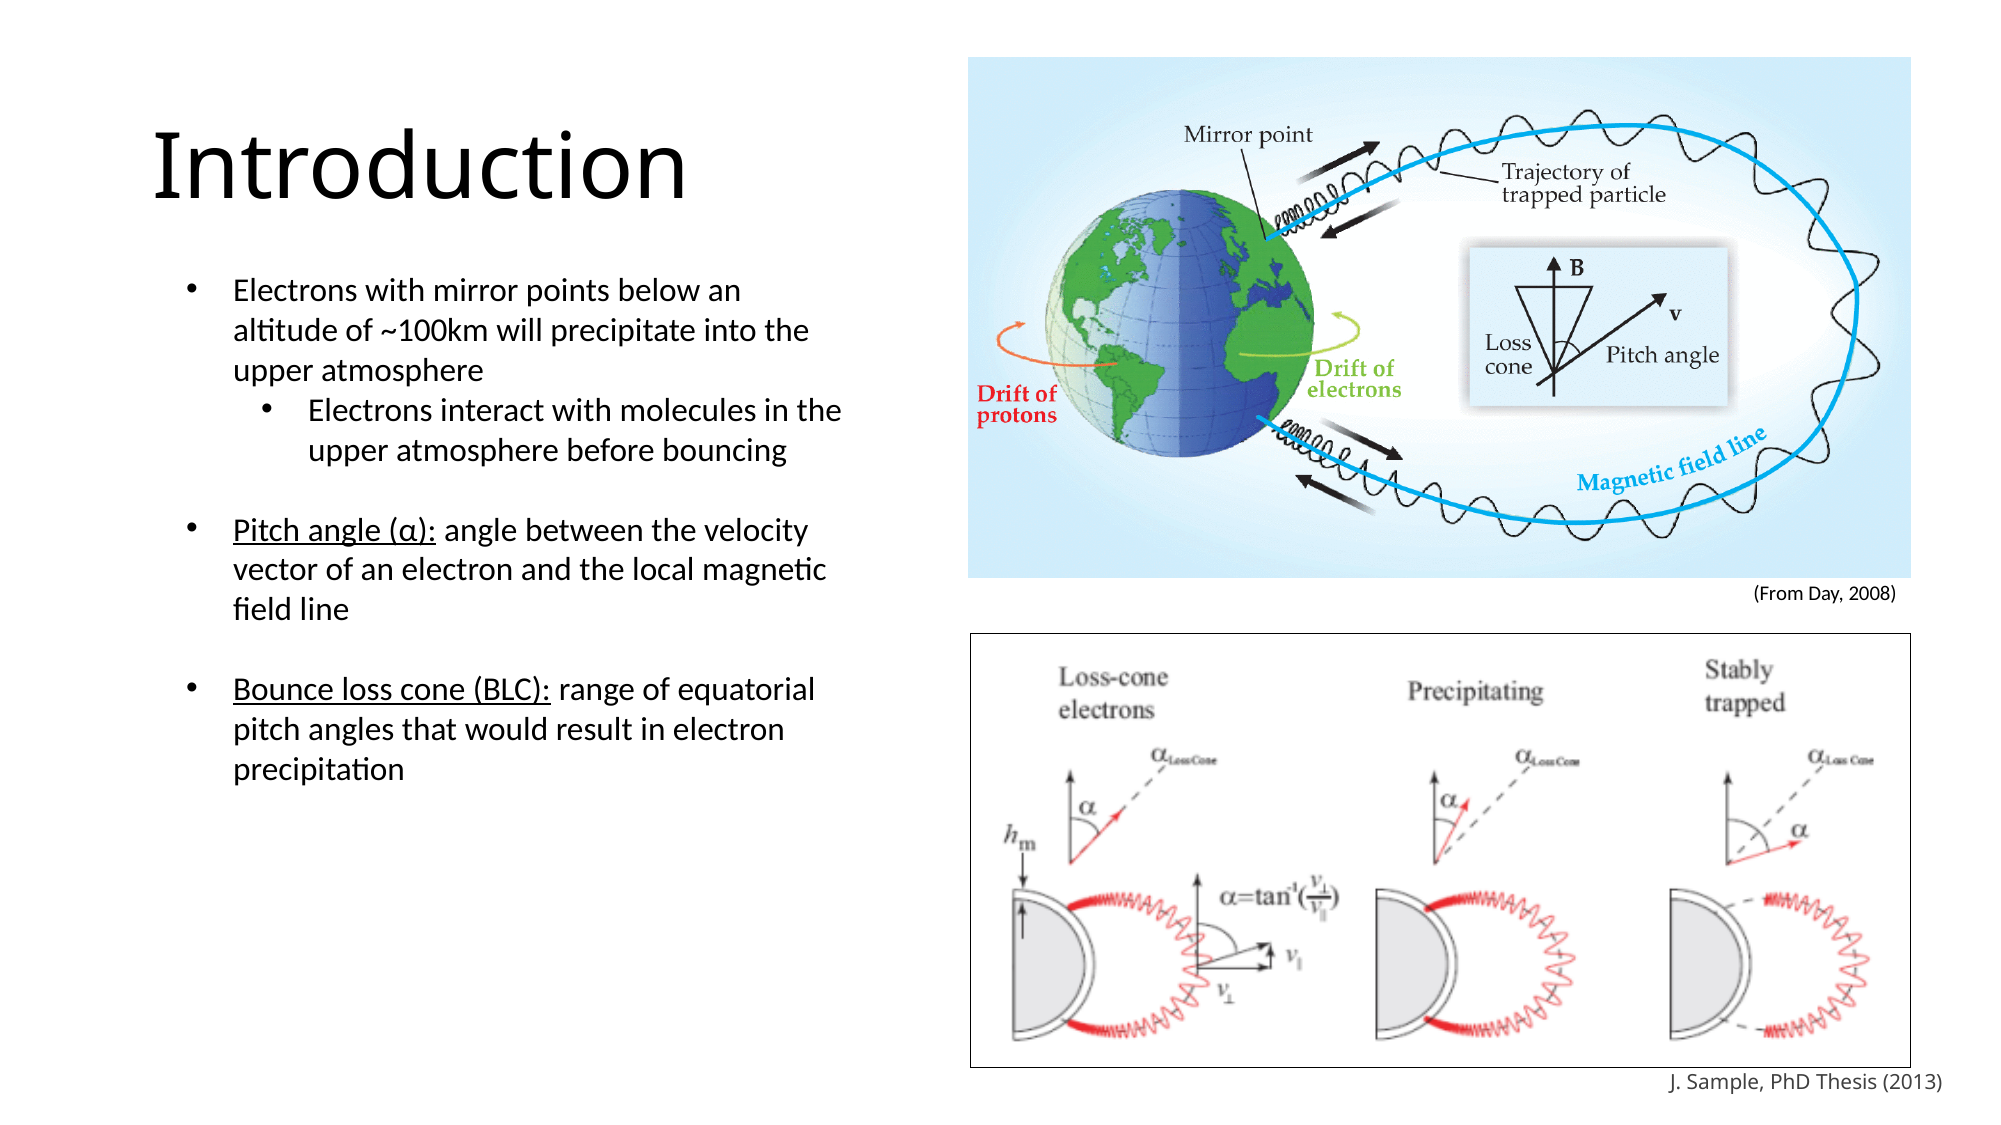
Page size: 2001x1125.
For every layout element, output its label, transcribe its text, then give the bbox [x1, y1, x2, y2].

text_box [970, 633, 1971, 1099]
text_box (From Day, 2008) [1738, 572, 1919, 613]
title Introduction [137, 59, 968, 278]
text_box Electrons with mirror points below an altitude of ~100km will precipitate into the upper atmosphere Electrons interact with molecules in the upper atmosphere before bouncing Pitch angle (α): angle between the velocity vector of an electron and the local magnetic field line Bounce loss cone (BLC): range of equatorial pitch angles that would result in electron precipitation [171, 260, 858, 795]
picture [968, 57, 1911, 578]
